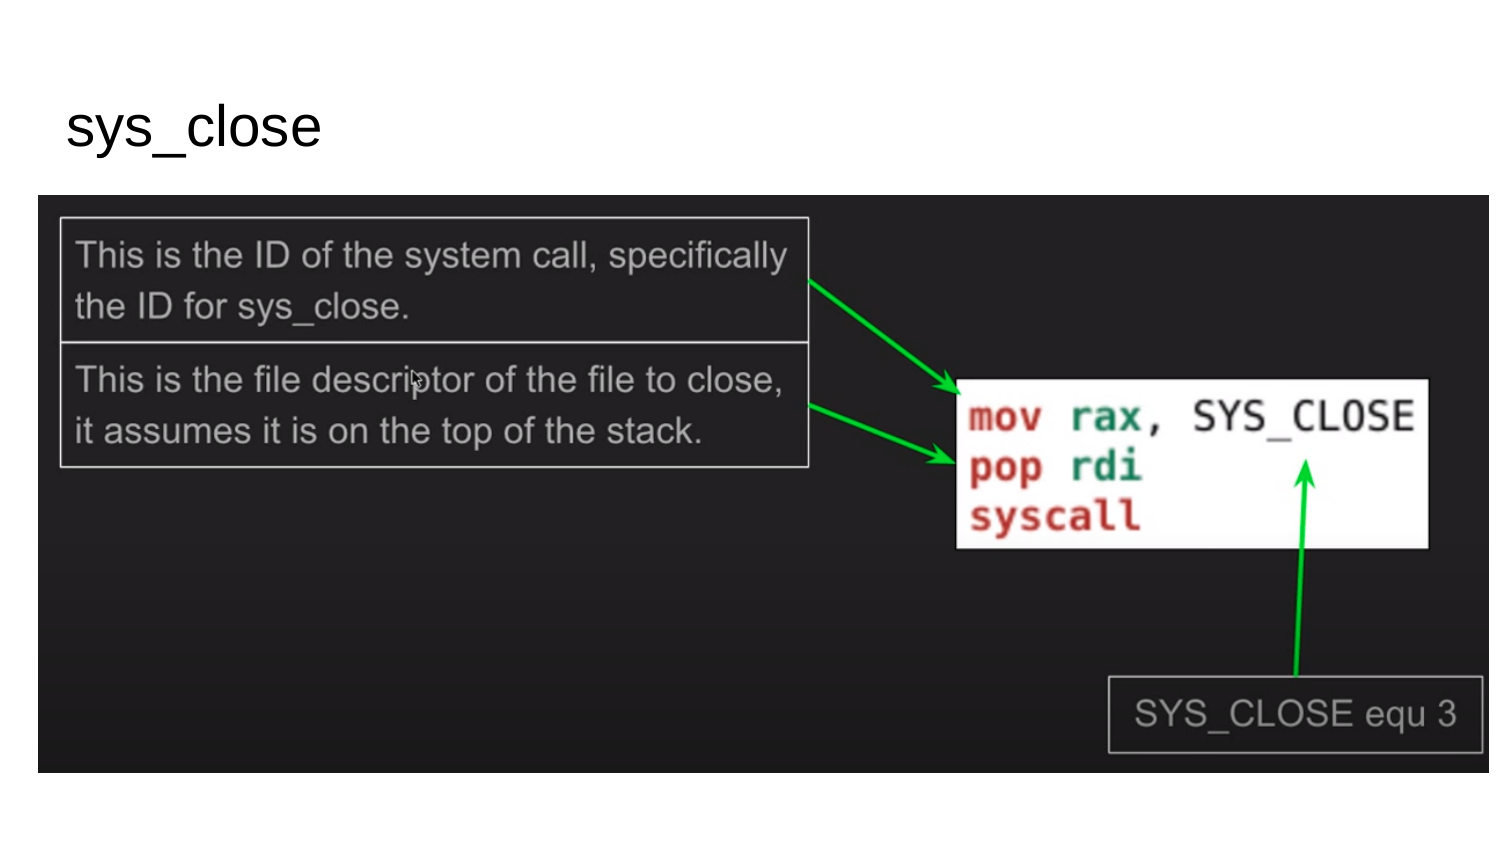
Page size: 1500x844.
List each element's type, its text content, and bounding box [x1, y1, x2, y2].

title sys_close [51, 72, 1449, 167]
picture [38, 194, 1489, 773]
